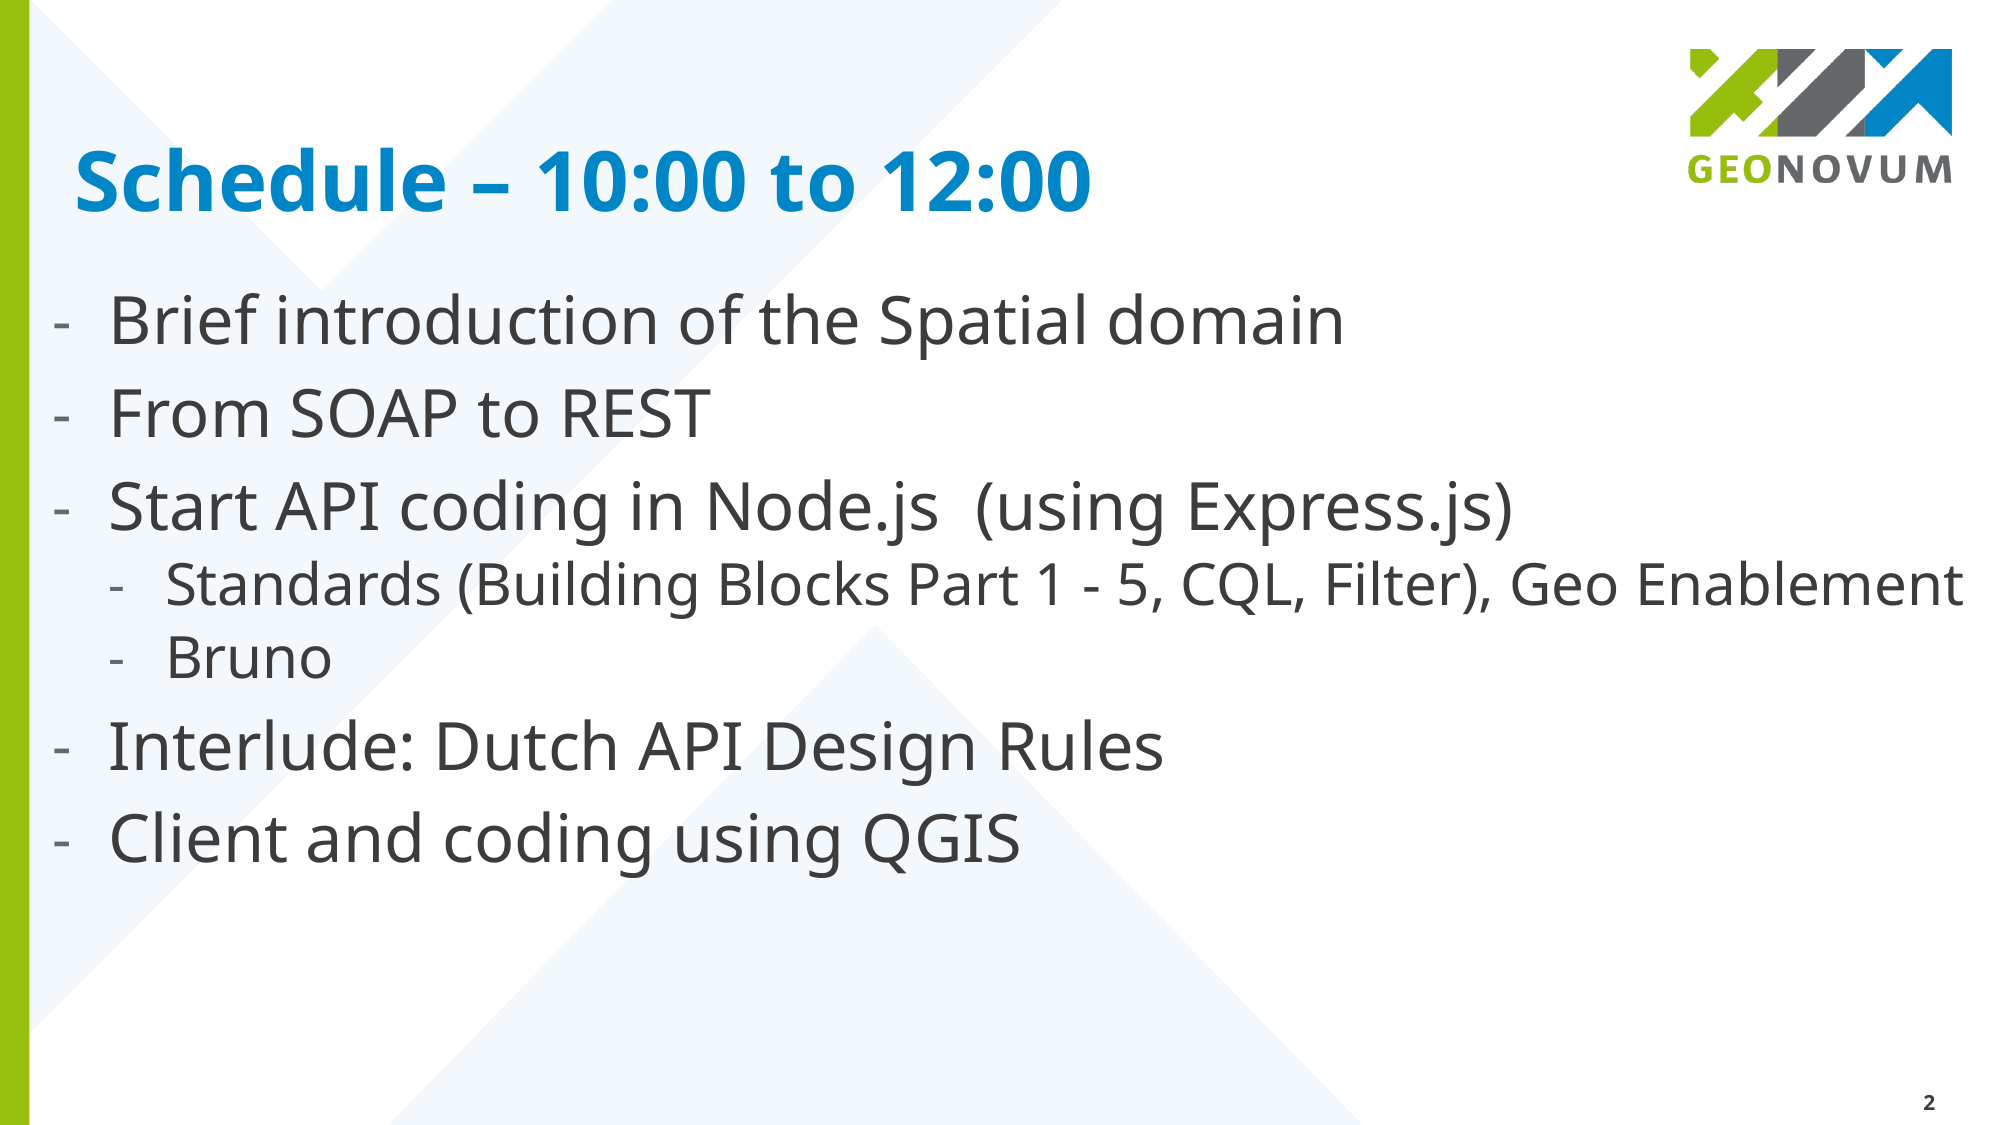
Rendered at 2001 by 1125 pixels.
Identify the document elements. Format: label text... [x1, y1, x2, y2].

title Schedule – 10:00 to 12:00 [59, 24, 1665, 235]
slide_number 2 [1824, 1088, 1951, 1120]
picture [1686, 49, 1955, 186]
list Brief introduction of the Spatial domain From SOAP to REST Start API coding in Node.js (using Express.js) Standards (Building Blocks Part 1 - 5, CQL, Filter), Geo Enablement Bruno Interlude: Dutch API Design Rules Client and coding using QGIS [37, 279, 2000, 1089]
